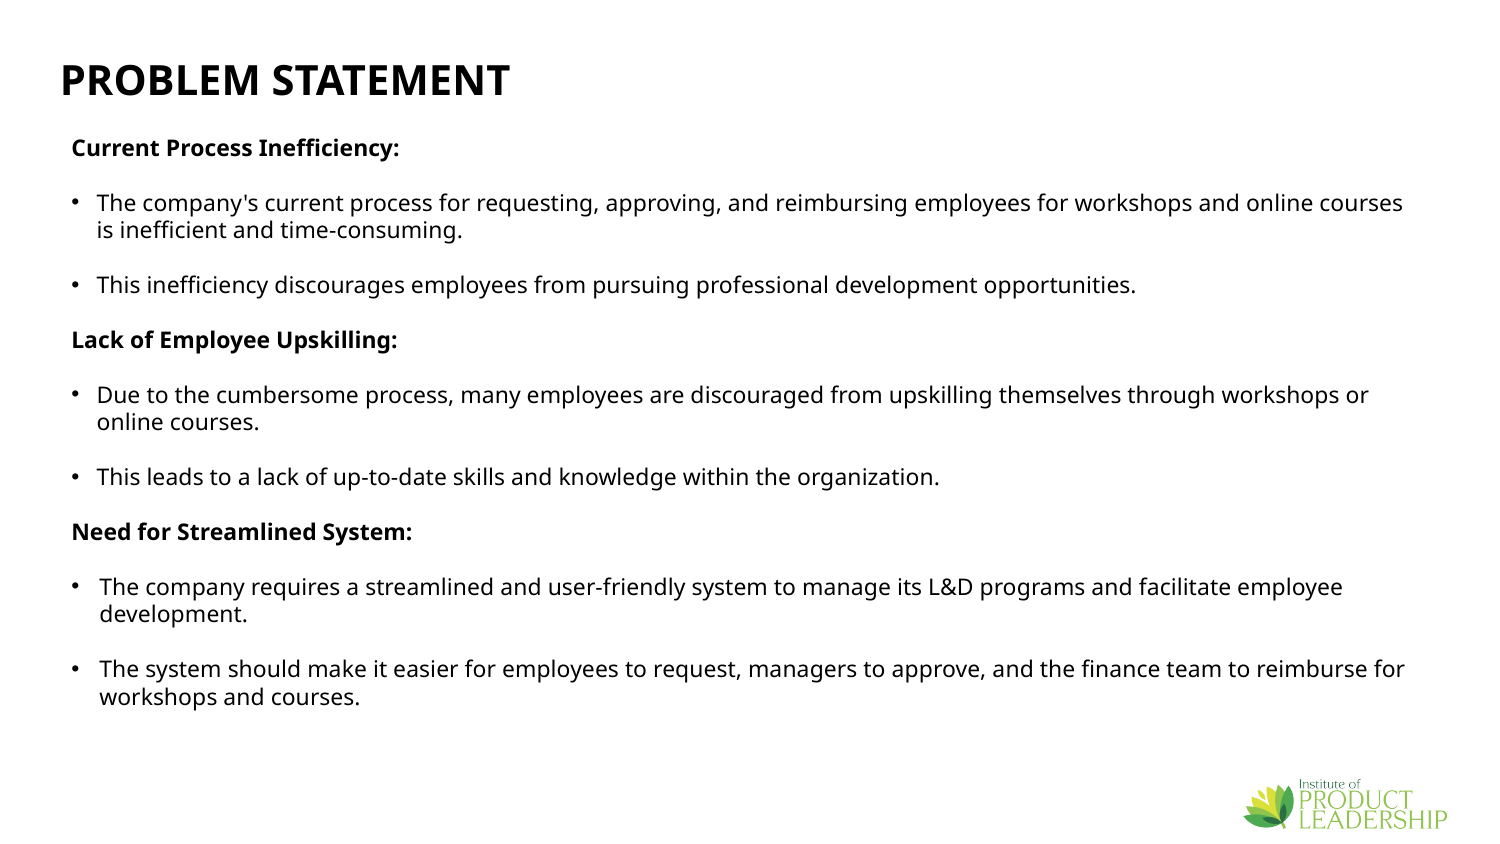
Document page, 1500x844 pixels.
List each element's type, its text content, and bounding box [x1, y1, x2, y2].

text_box Current Process Inefficiency: The company's current process for requesting, approving, and reimbursing employees for workshops and online courses is inefficient and time-consuming. This inefficiency discourages employees from pursuing professional development opportunities. Lack of Employee Upskilling: Due to the cumbersome process, many employees are discouraged from upskilling themselves through workshops or online courses. This leads to a lack of up-to-date skills and knowledge within the organization. Need for Streamlined System: The company requires a streamlined and user-friendly system to manage its L&D programs and facilitate employee development. The system should make it easier for employees to request, managers to approve, and the finance team to reimburse for workshops and courses. [56, 126, 1427, 738]
text_box [45, 0, 1500, 266]
picture [1243, 779, 1447, 829]
